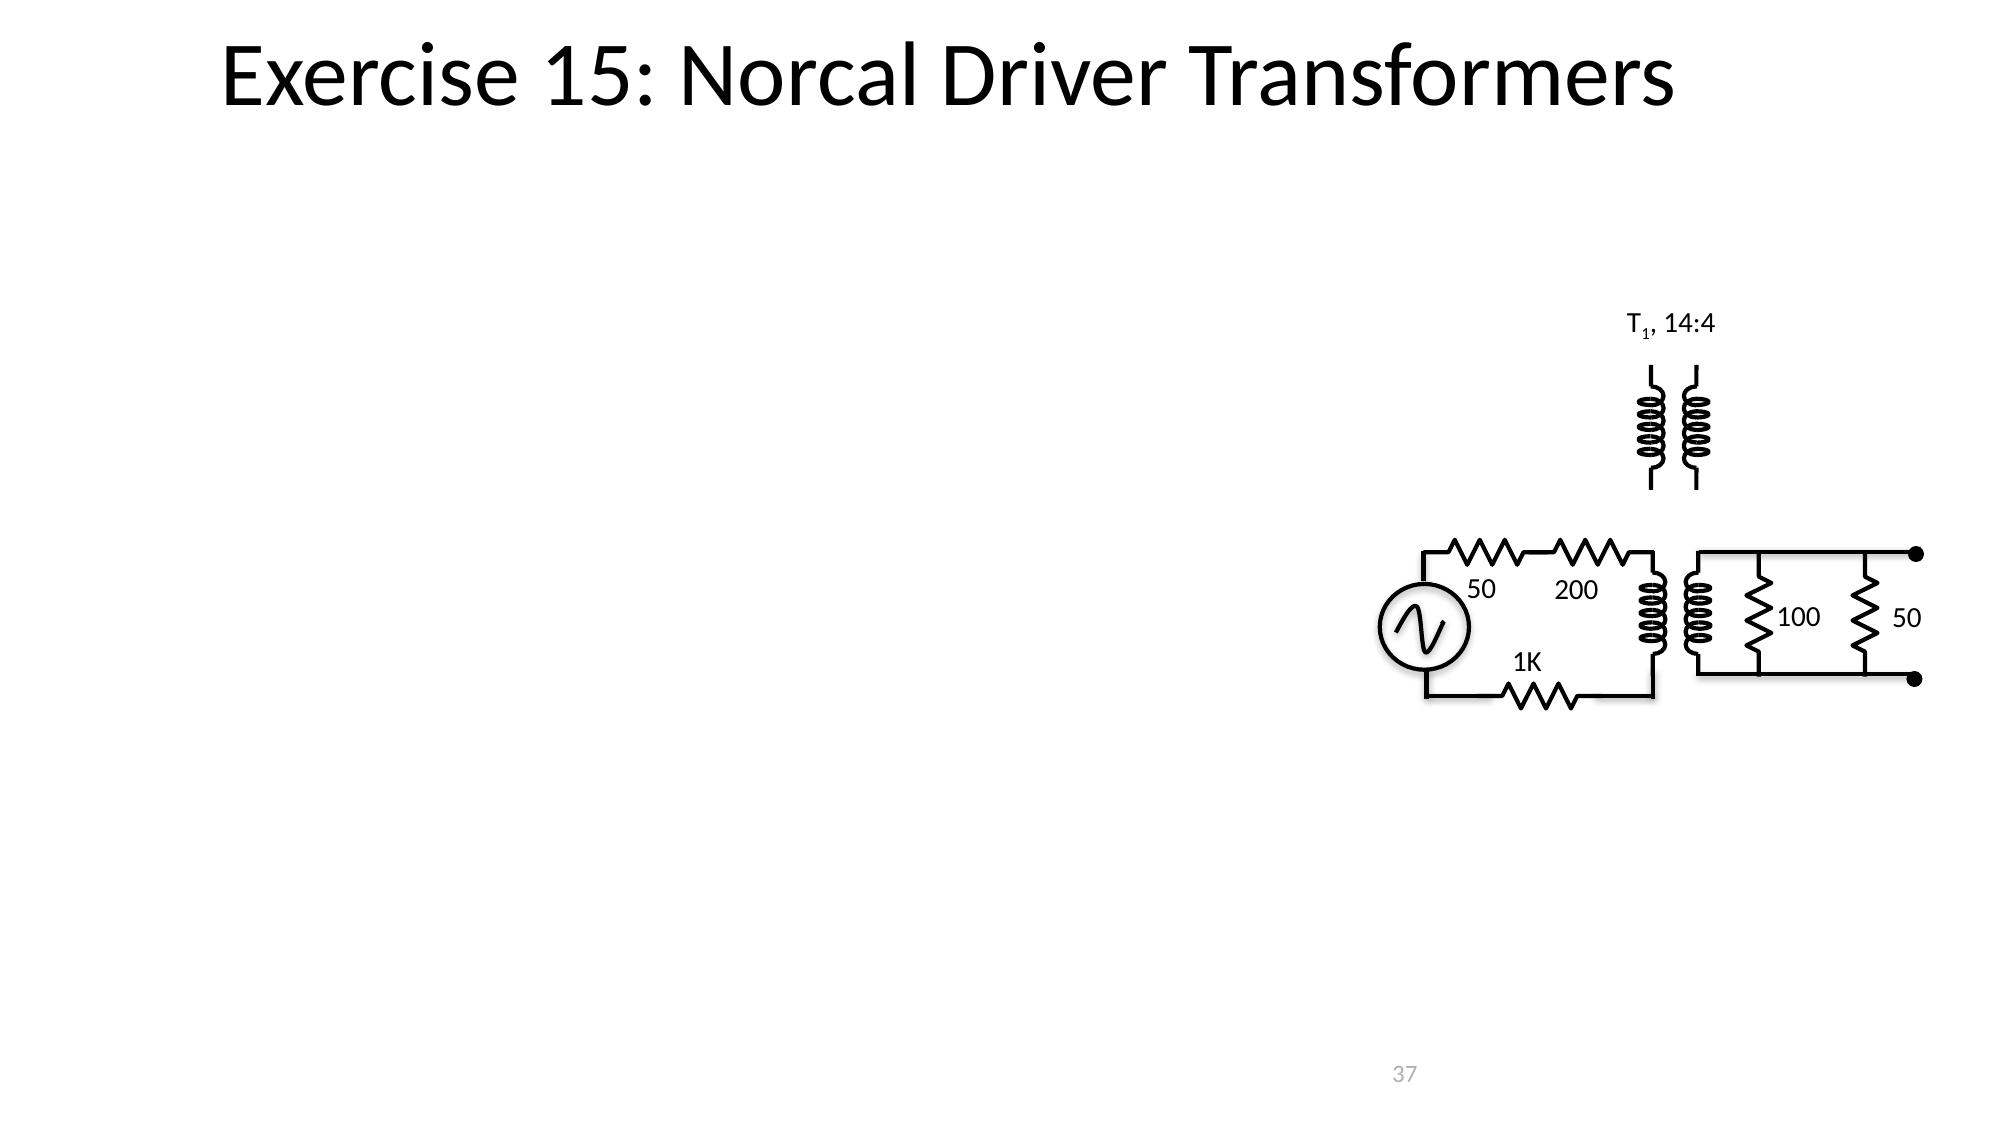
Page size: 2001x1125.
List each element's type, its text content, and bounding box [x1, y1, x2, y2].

slide_number 37 [1074, 738, 1425, 1125]
text_box Exercise 15: Norcal Driver Transformers [33, 13, 1867, 124]
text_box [1619, 295, 1798, 490]
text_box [1379, 539, 1974, 709]
